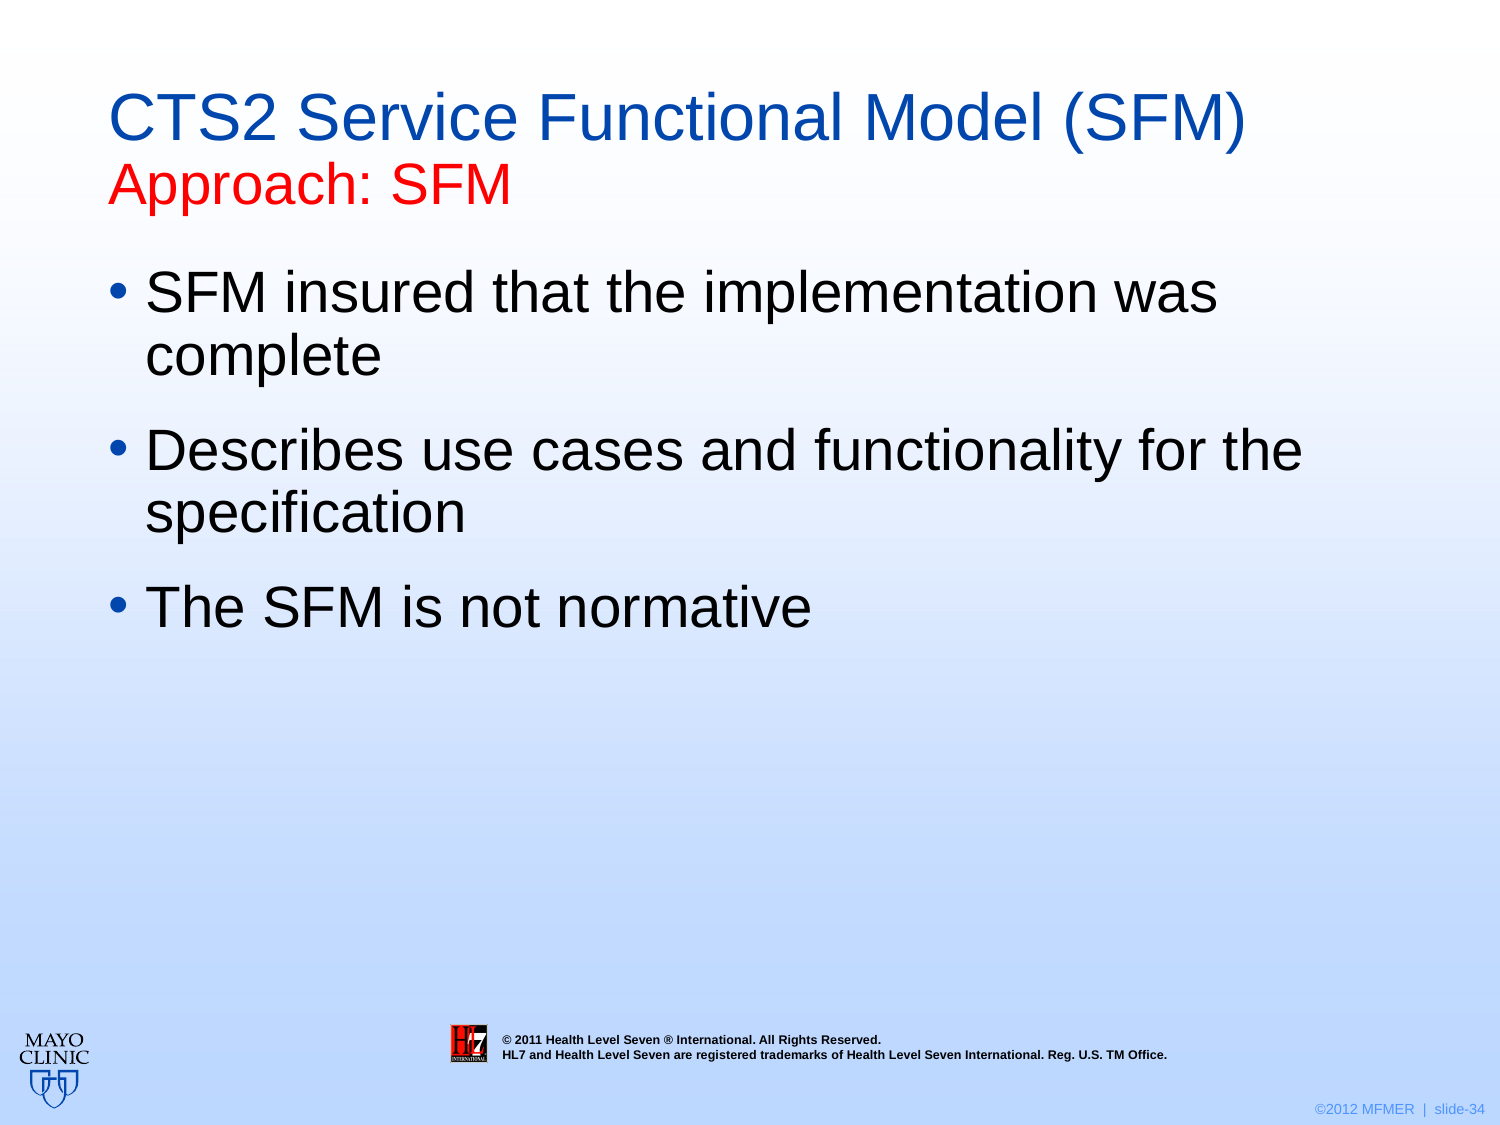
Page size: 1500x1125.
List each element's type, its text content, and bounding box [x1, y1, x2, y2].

title CTS2 Service Functional Model (SFM) Approach: SFM [108, 0, 1392, 224]
picture [0, 0, 1500, 1125]
list SFM insured that the implementation was complete Describes use cases and functionality for the specification The SFM is not normative [108, 224, 1392, 1013]
